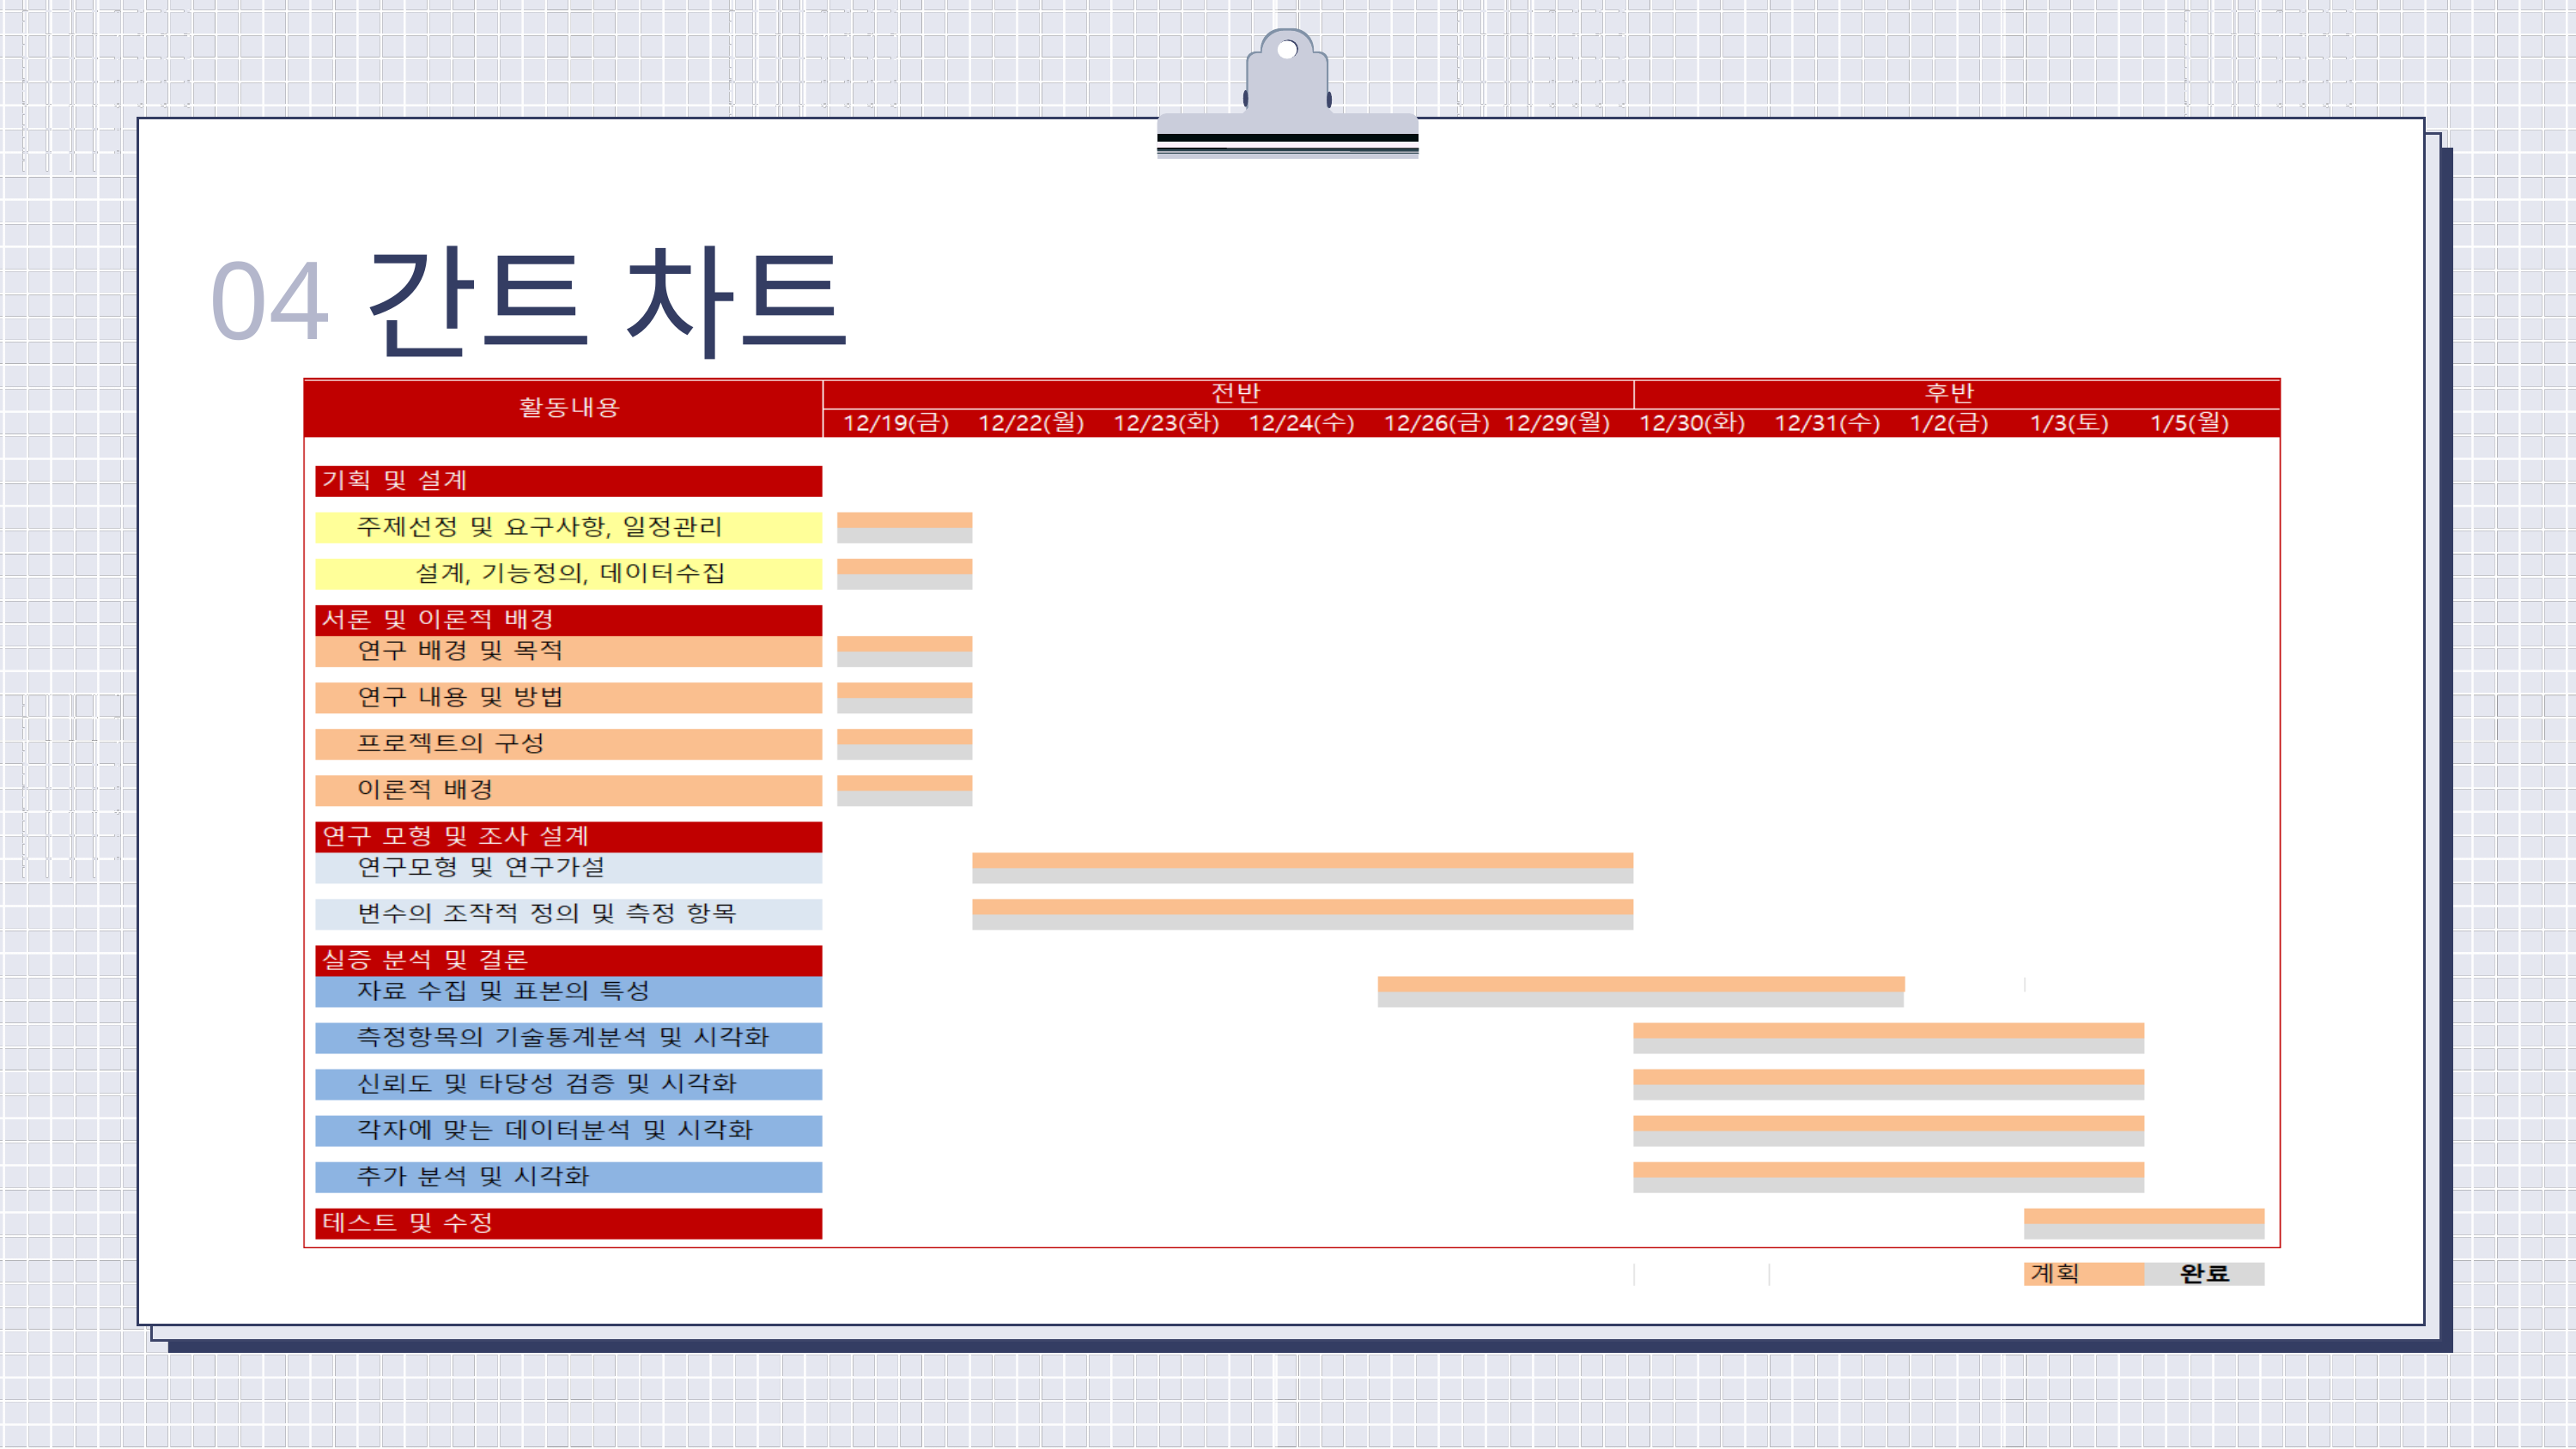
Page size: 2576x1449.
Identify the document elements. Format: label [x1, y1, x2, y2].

text_box [1157, 27, 1419, 160]
picture [302, 378, 2287, 1301]
text_box [137, 118, 2454, 1353]
text_box [0, 0, 2576, 1449]
